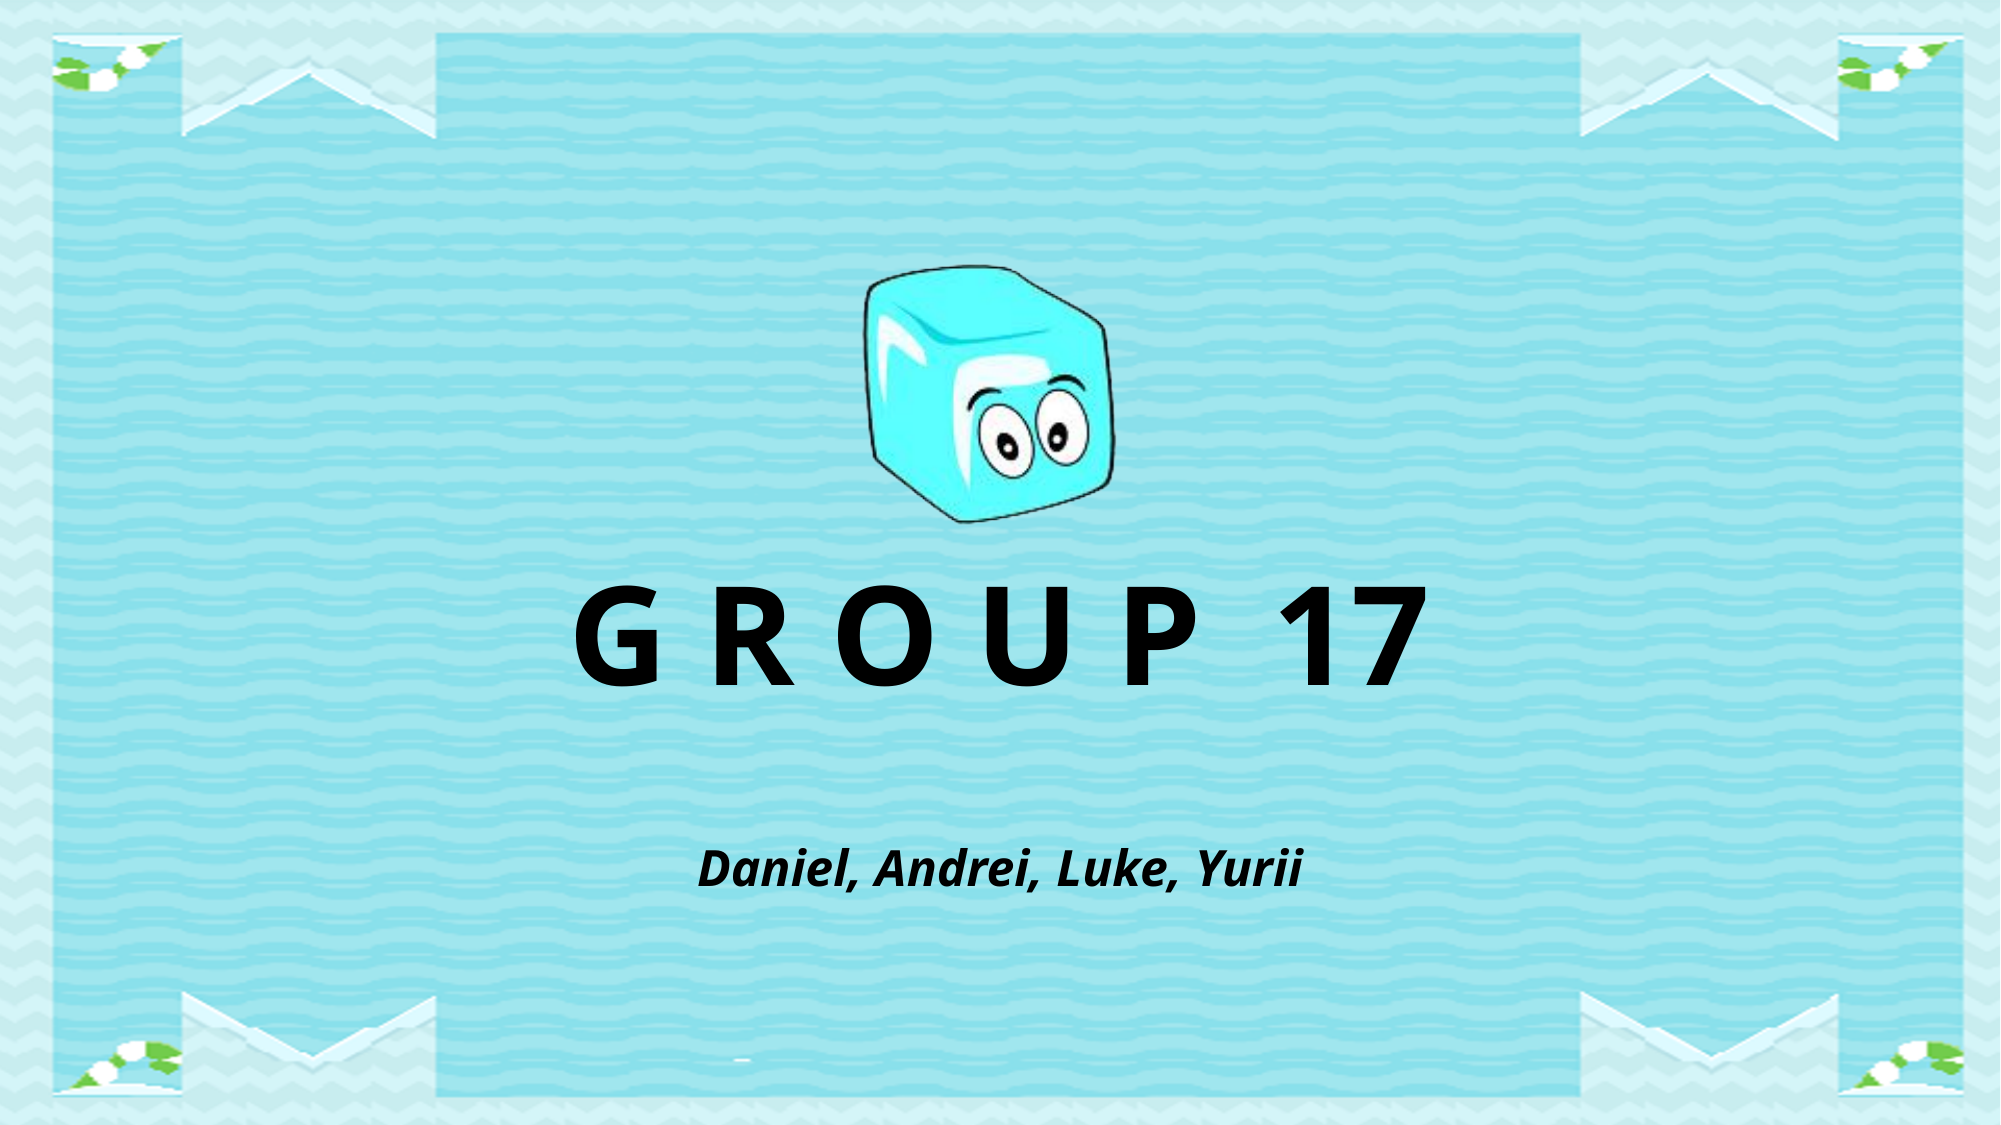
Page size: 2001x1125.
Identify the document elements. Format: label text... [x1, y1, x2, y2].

picture [0, 0, 2001, 1125]
subtitle Daniel, Andrei, Luke, Yurii [249, 835, 1750, 927]
title G R O U P 17 [249, 527, 1750, 723]
